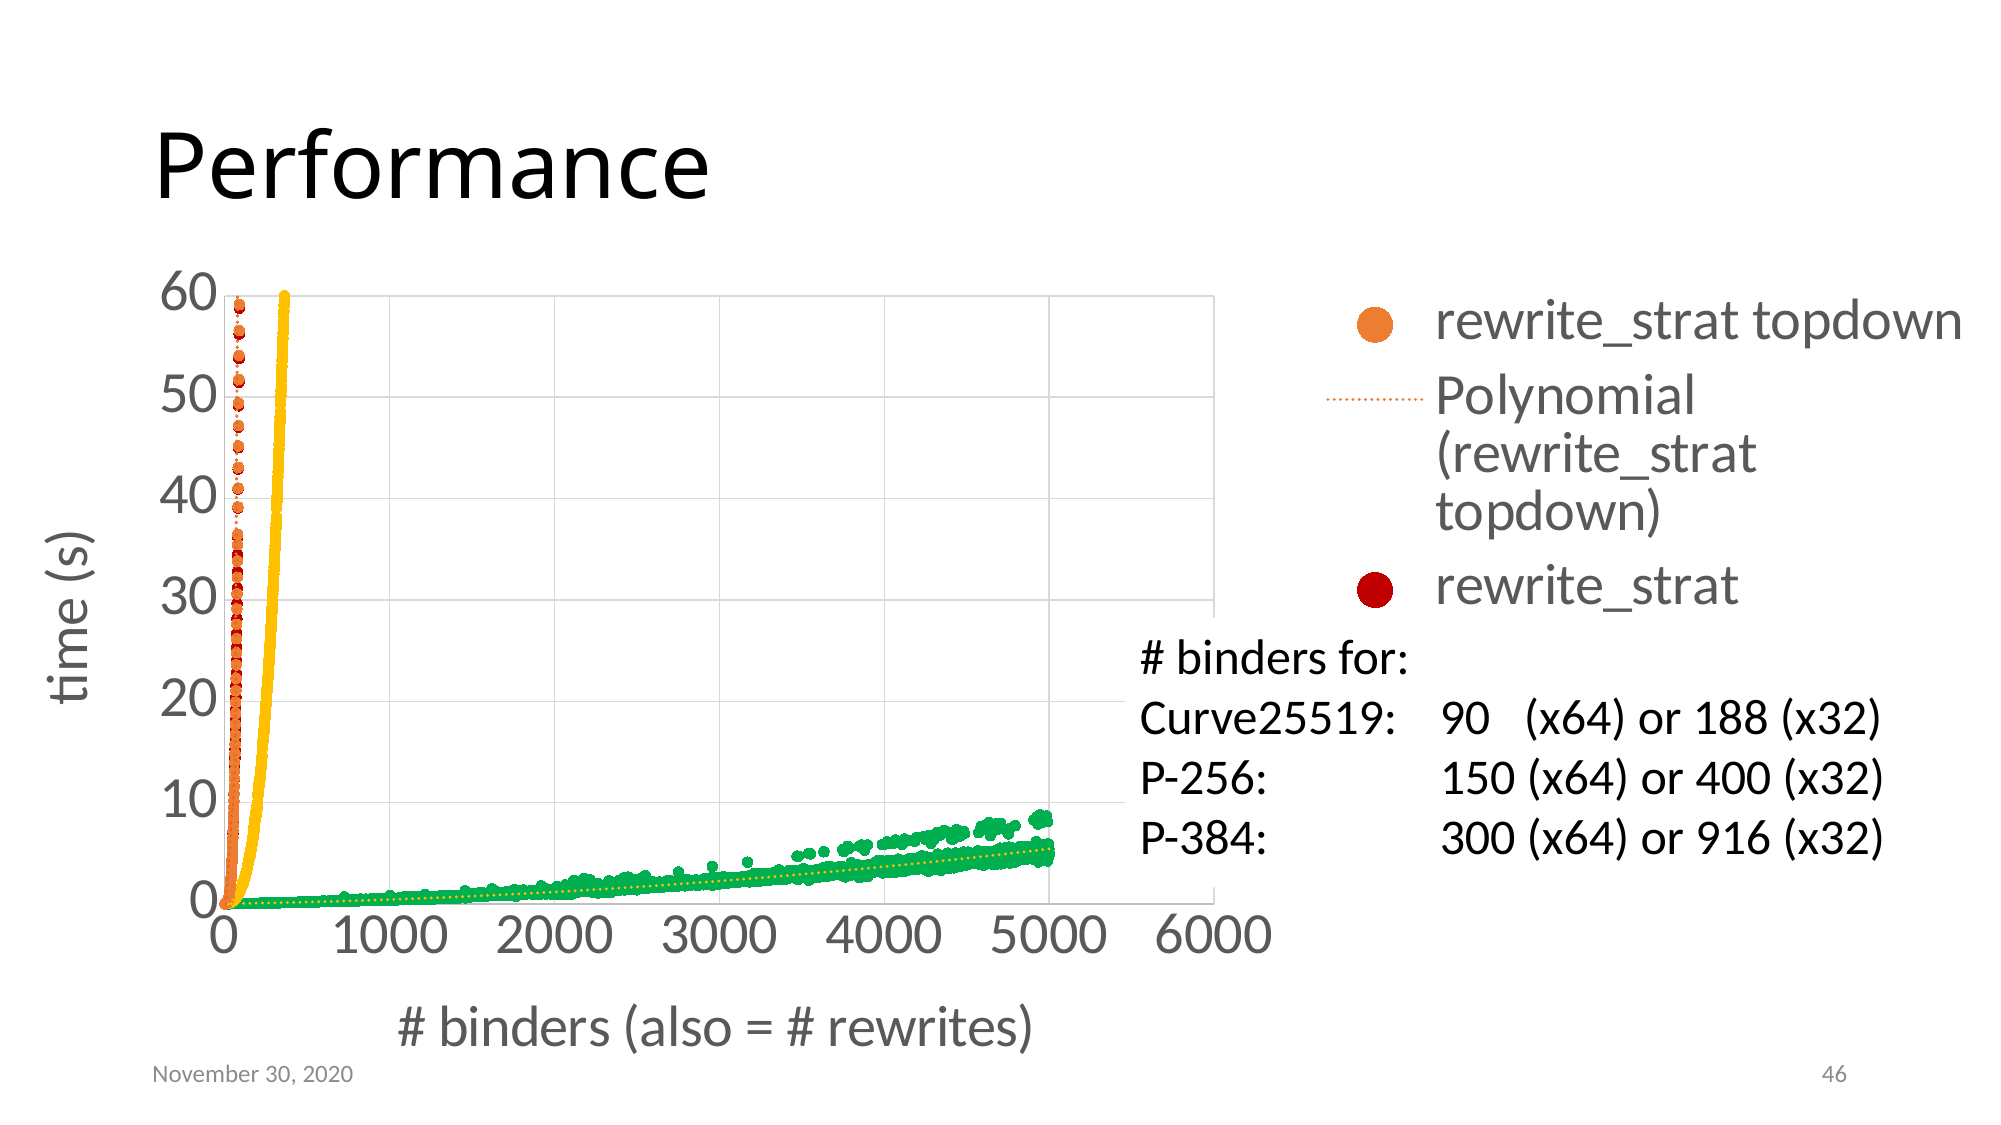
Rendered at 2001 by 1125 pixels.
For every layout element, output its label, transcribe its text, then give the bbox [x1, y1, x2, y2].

chart [0, 249, 2000, 1103]
title Performance [137, 59, 1863, 249]
